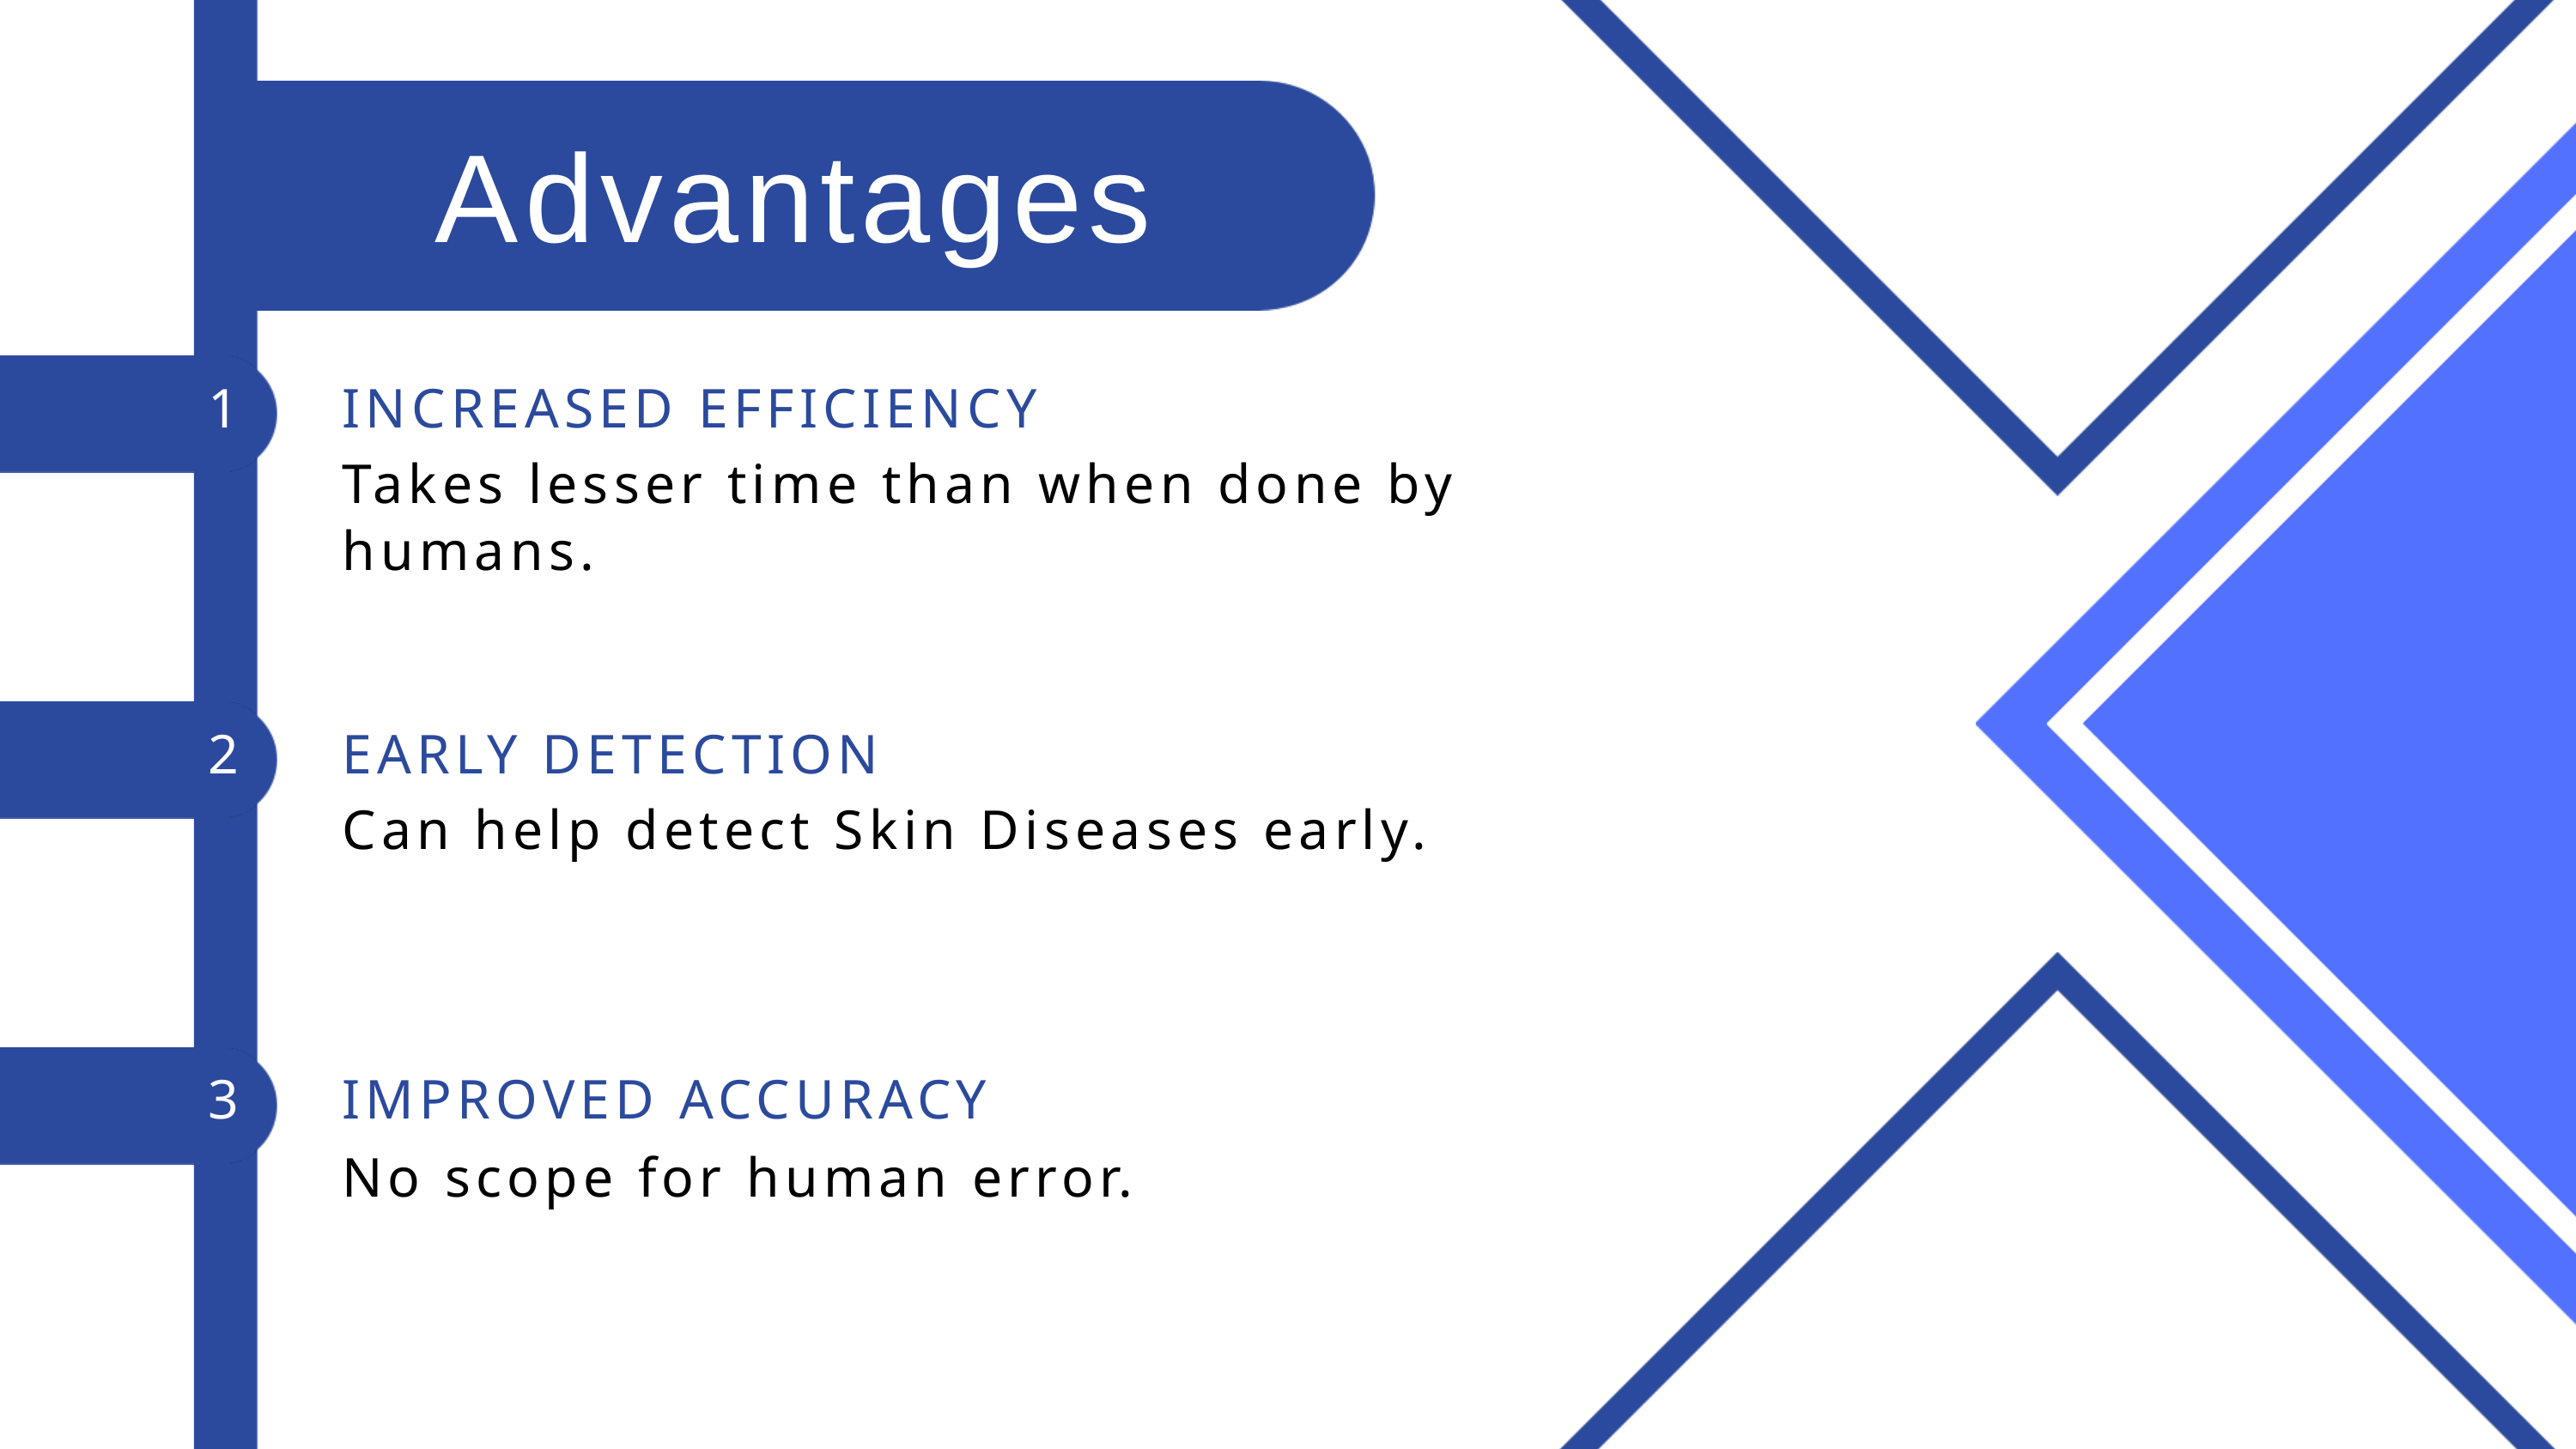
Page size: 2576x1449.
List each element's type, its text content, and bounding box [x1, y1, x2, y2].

text_box [193, 0, 258, 355]
text_box [0, 1047, 277, 1165]
text_box [0, 355, 277, 473]
text_box [1443, 952, 2576, 1449]
text_box Can help detect Skin Diseases early. [342, 793, 1600, 861]
text_box [193, 1165, 258, 1449]
text_box 2 [189, 709, 258, 785]
text_box IMPROVED ACCURACY [342, 1054, 1600, 1131]
text_box Advantages [299, 136, 1288, 268]
text_box [193, 473, 258, 701]
text_box 1 [189, 363, 258, 440]
text_box EARLY DETECTION [342, 709, 1600, 785]
text_box No scope for human error. [342, 1140, 1600, 1209]
text_box [0, 701, 277, 819]
text_box 3 [189, 1054, 258, 1131]
text_box Takes lesser time than when done by humans. [342, 446, 1600, 581]
text_box [1443, 0, 2576, 496]
text_box [193, 819, 258, 1047]
text_box [2046, 496, 2576, 952]
text_box [1975, 496, 2046, 952]
text_box INCREASED EFFICIENCY [342, 363, 1600, 440]
text_box [256, 81, 1376, 311]
